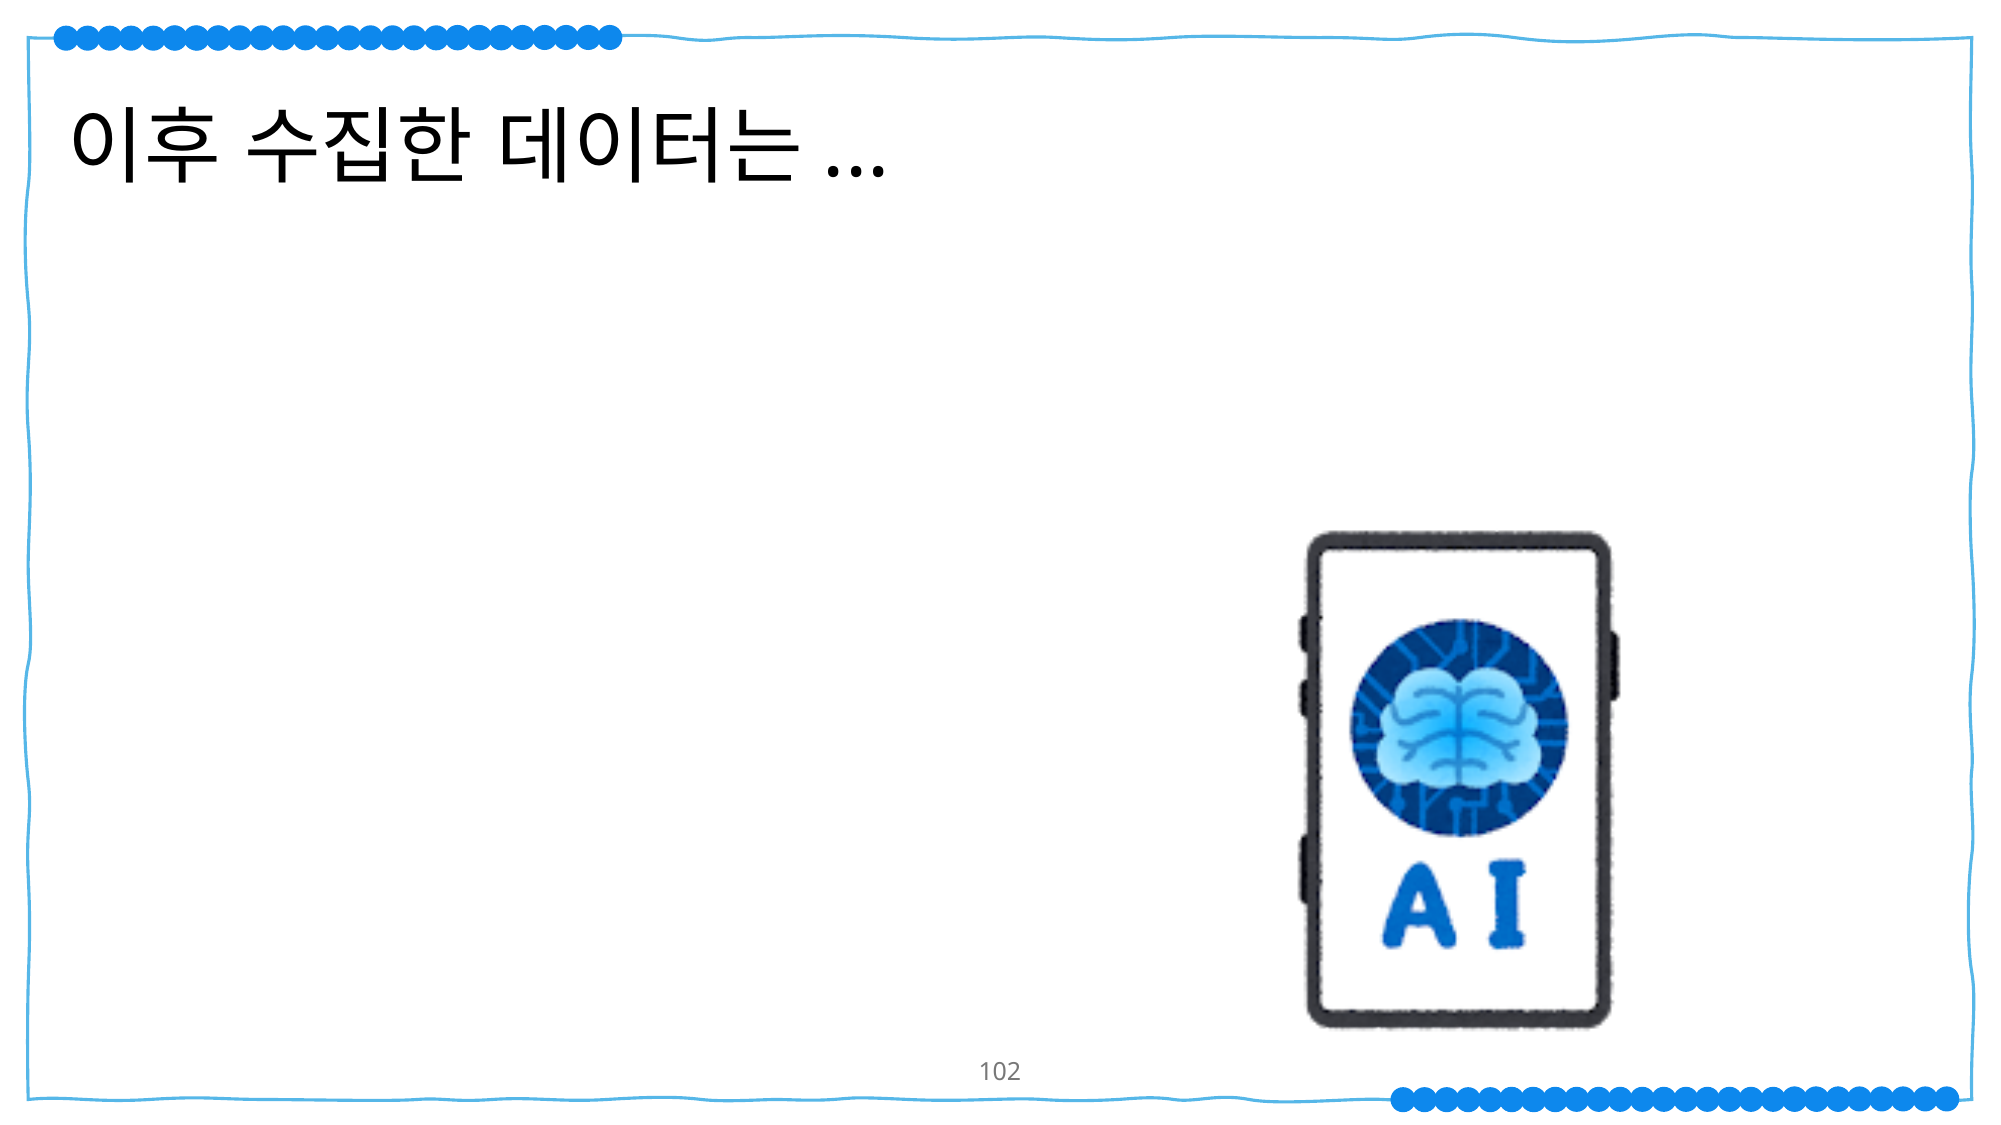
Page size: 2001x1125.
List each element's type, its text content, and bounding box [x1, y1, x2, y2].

picture [1187, 507, 1733, 1054]
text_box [1389, 1085, 1960, 1113]
text_box [22, 32, 1976, 1104]
slide_number 101 [1094, 1099, 1225, 1103]
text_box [53, 24, 623, 52]
